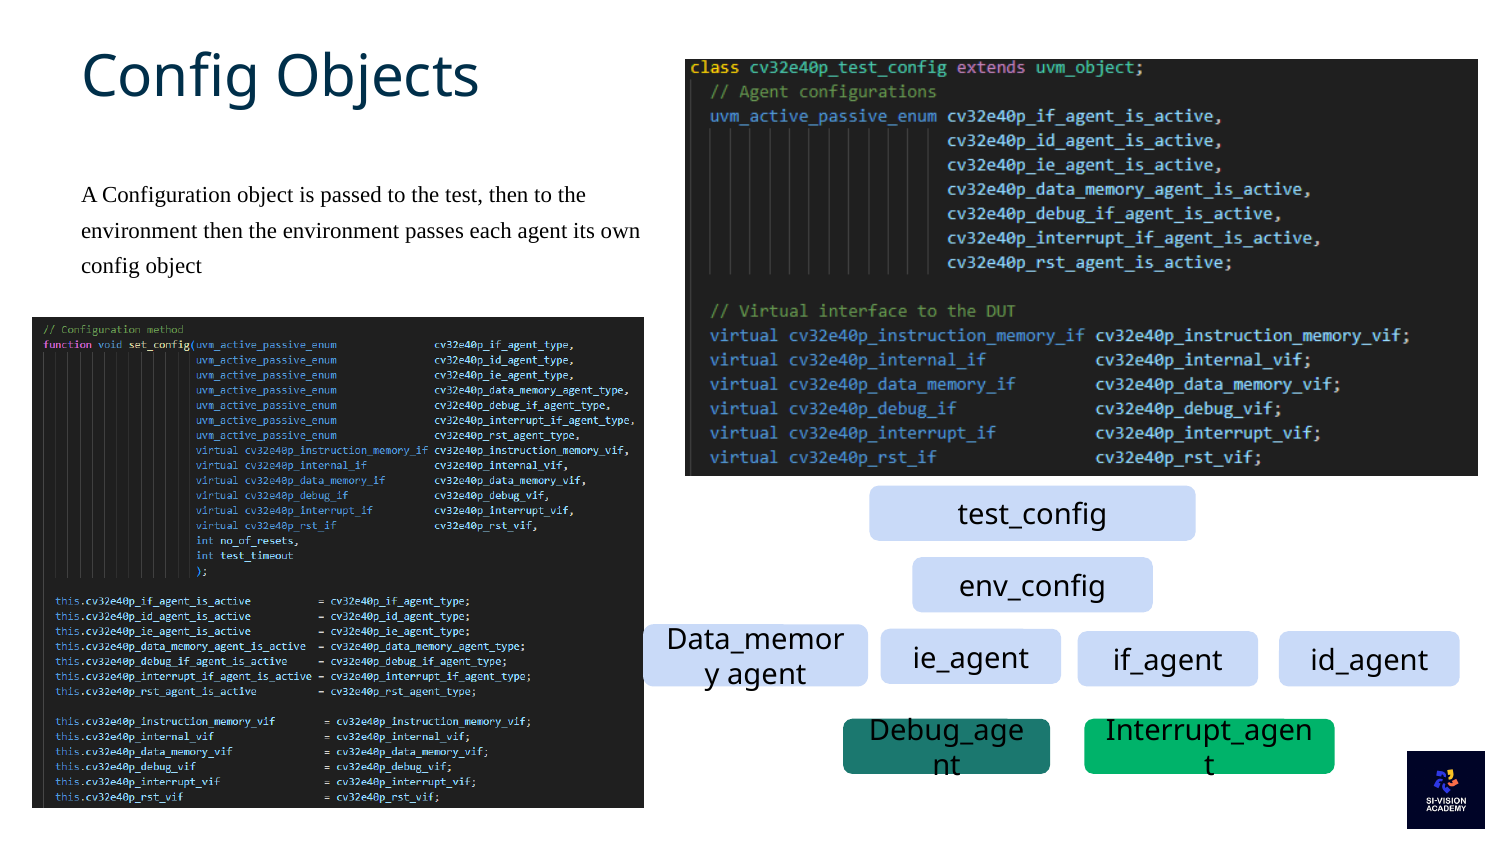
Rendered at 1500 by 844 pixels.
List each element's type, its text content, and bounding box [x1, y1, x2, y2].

text_box id_agent [1278, 631, 1460, 687]
text_box Data_memory agent [648, 624, 869, 687]
text_box if_agent [1077, 631, 1259, 687]
text_box Interrupt_agent [1084, 718, 1335, 774]
title Config Objects [69, 0, 879, 115]
picture [684, 59, 1478, 477]
text_box test_config [869, 485, 1196, 541]
text_box ie_agent [880, 628, 1062, 684]
text_box env_config [912, 557, 1153, 613]
picture [32, 317, 644, 808]
text_box Debug_agent [843, 718, 1051, 774]
picture [1407, 751, 1485, 829]
list A Configuration object is passed to the test, then to the environment then the environment passes each agent its own config object [69, 165, 658, 278]
